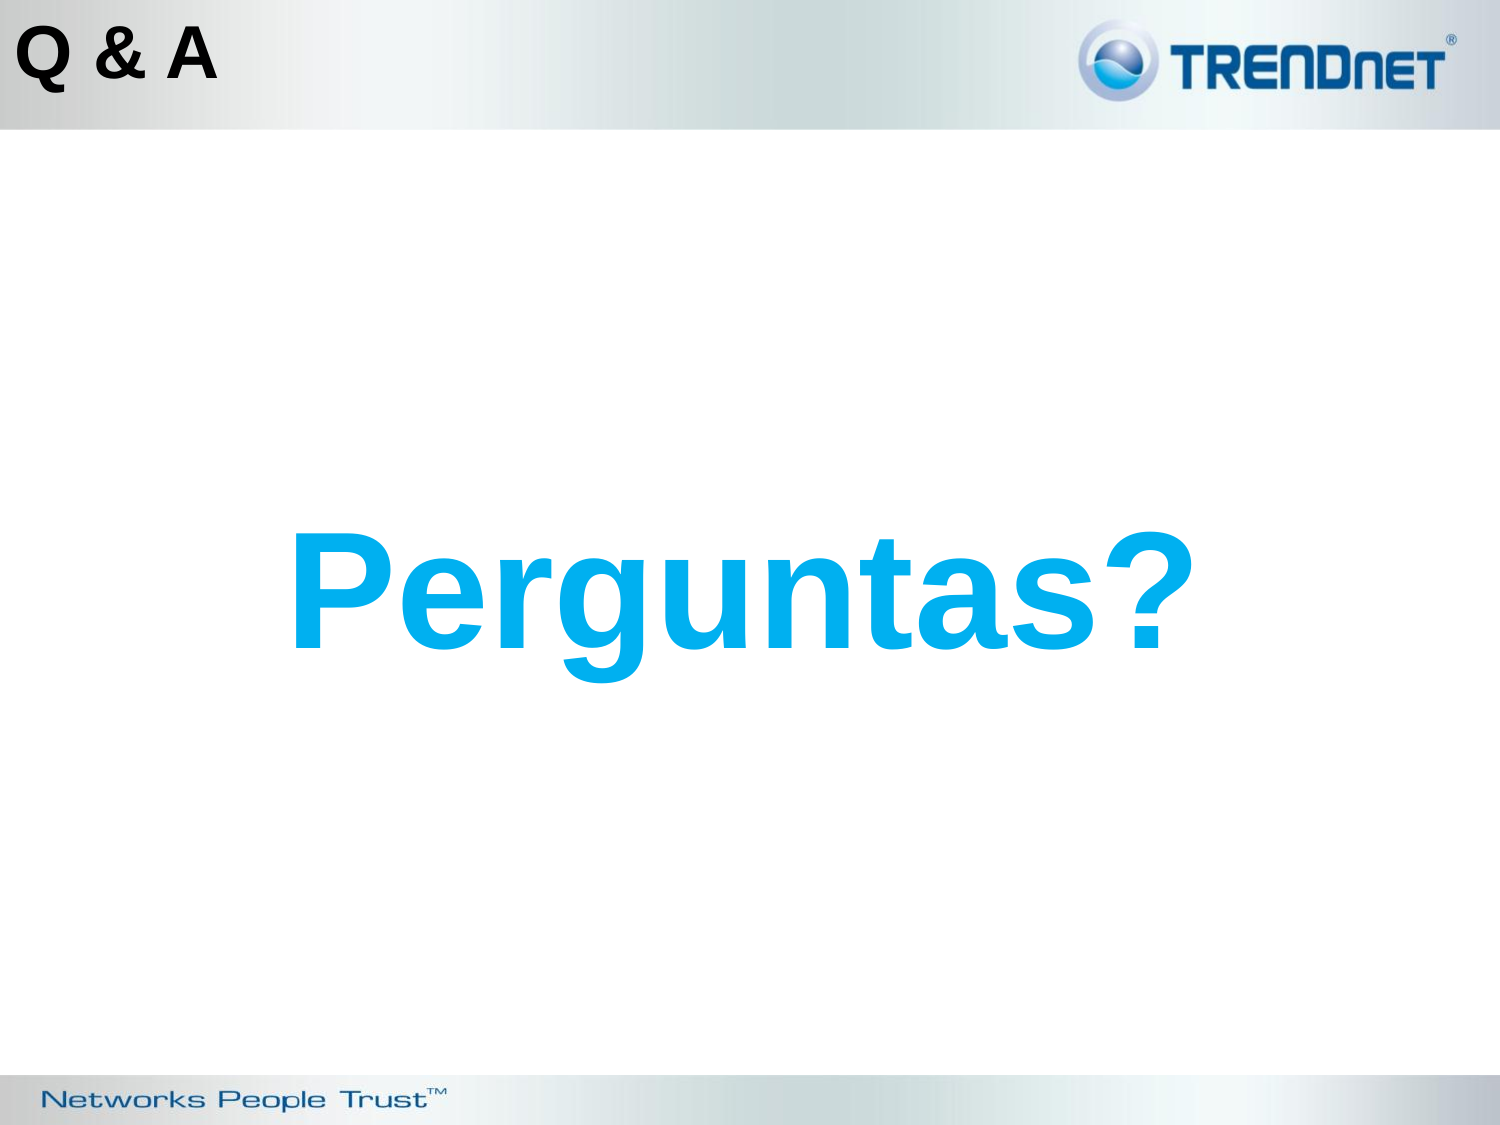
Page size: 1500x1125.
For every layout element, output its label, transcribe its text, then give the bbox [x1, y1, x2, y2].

picture [0, 0, 1500, 130]
text_box Perguntas? [37, 474, 1450, 690]
picture [0, 1075, 1500, 1125]
text_box Q & A [0, 0, 1130, 101]
